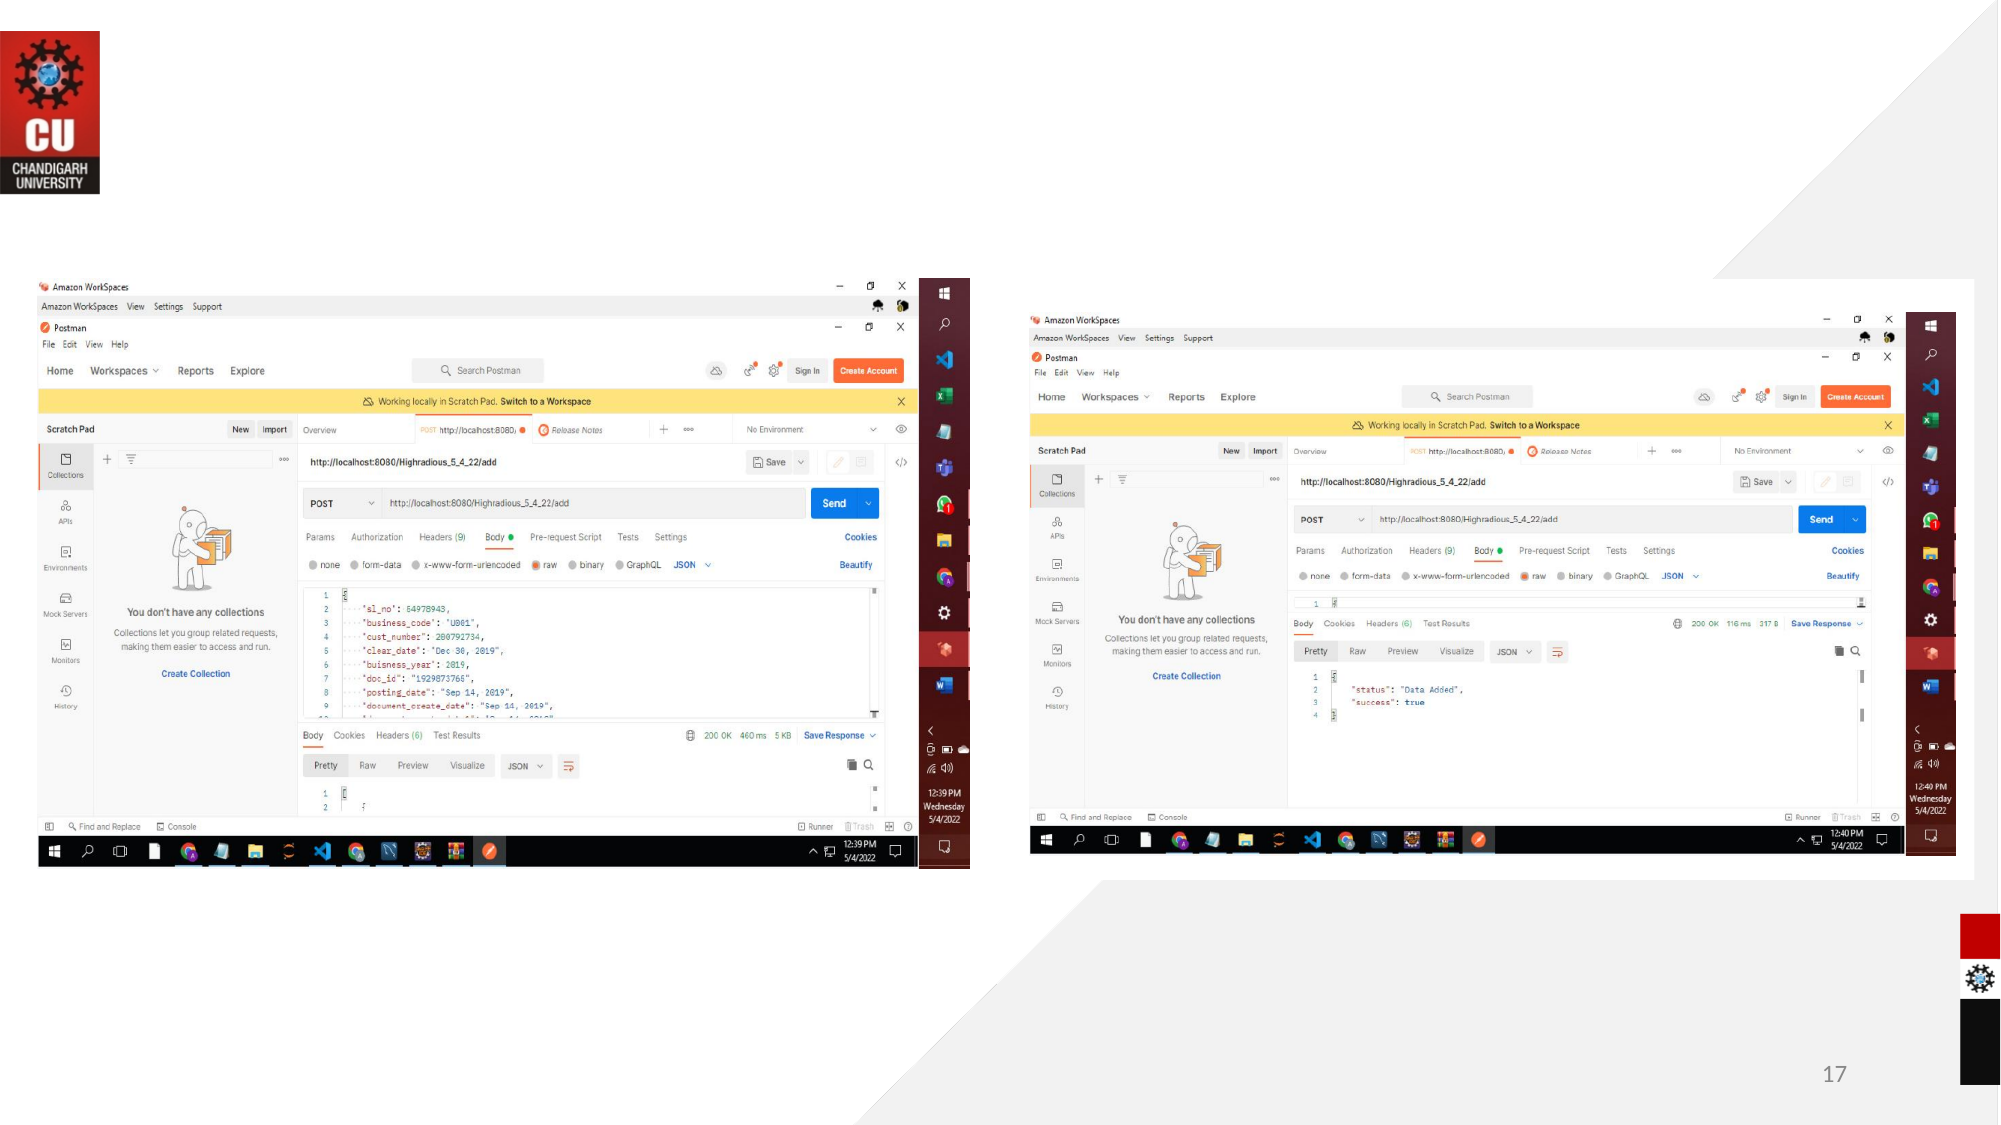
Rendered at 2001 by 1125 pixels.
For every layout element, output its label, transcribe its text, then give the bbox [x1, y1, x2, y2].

picture [0, 0, 2001, 1125]
slide_number 17 [1412, 1042, 1863, 1103]
